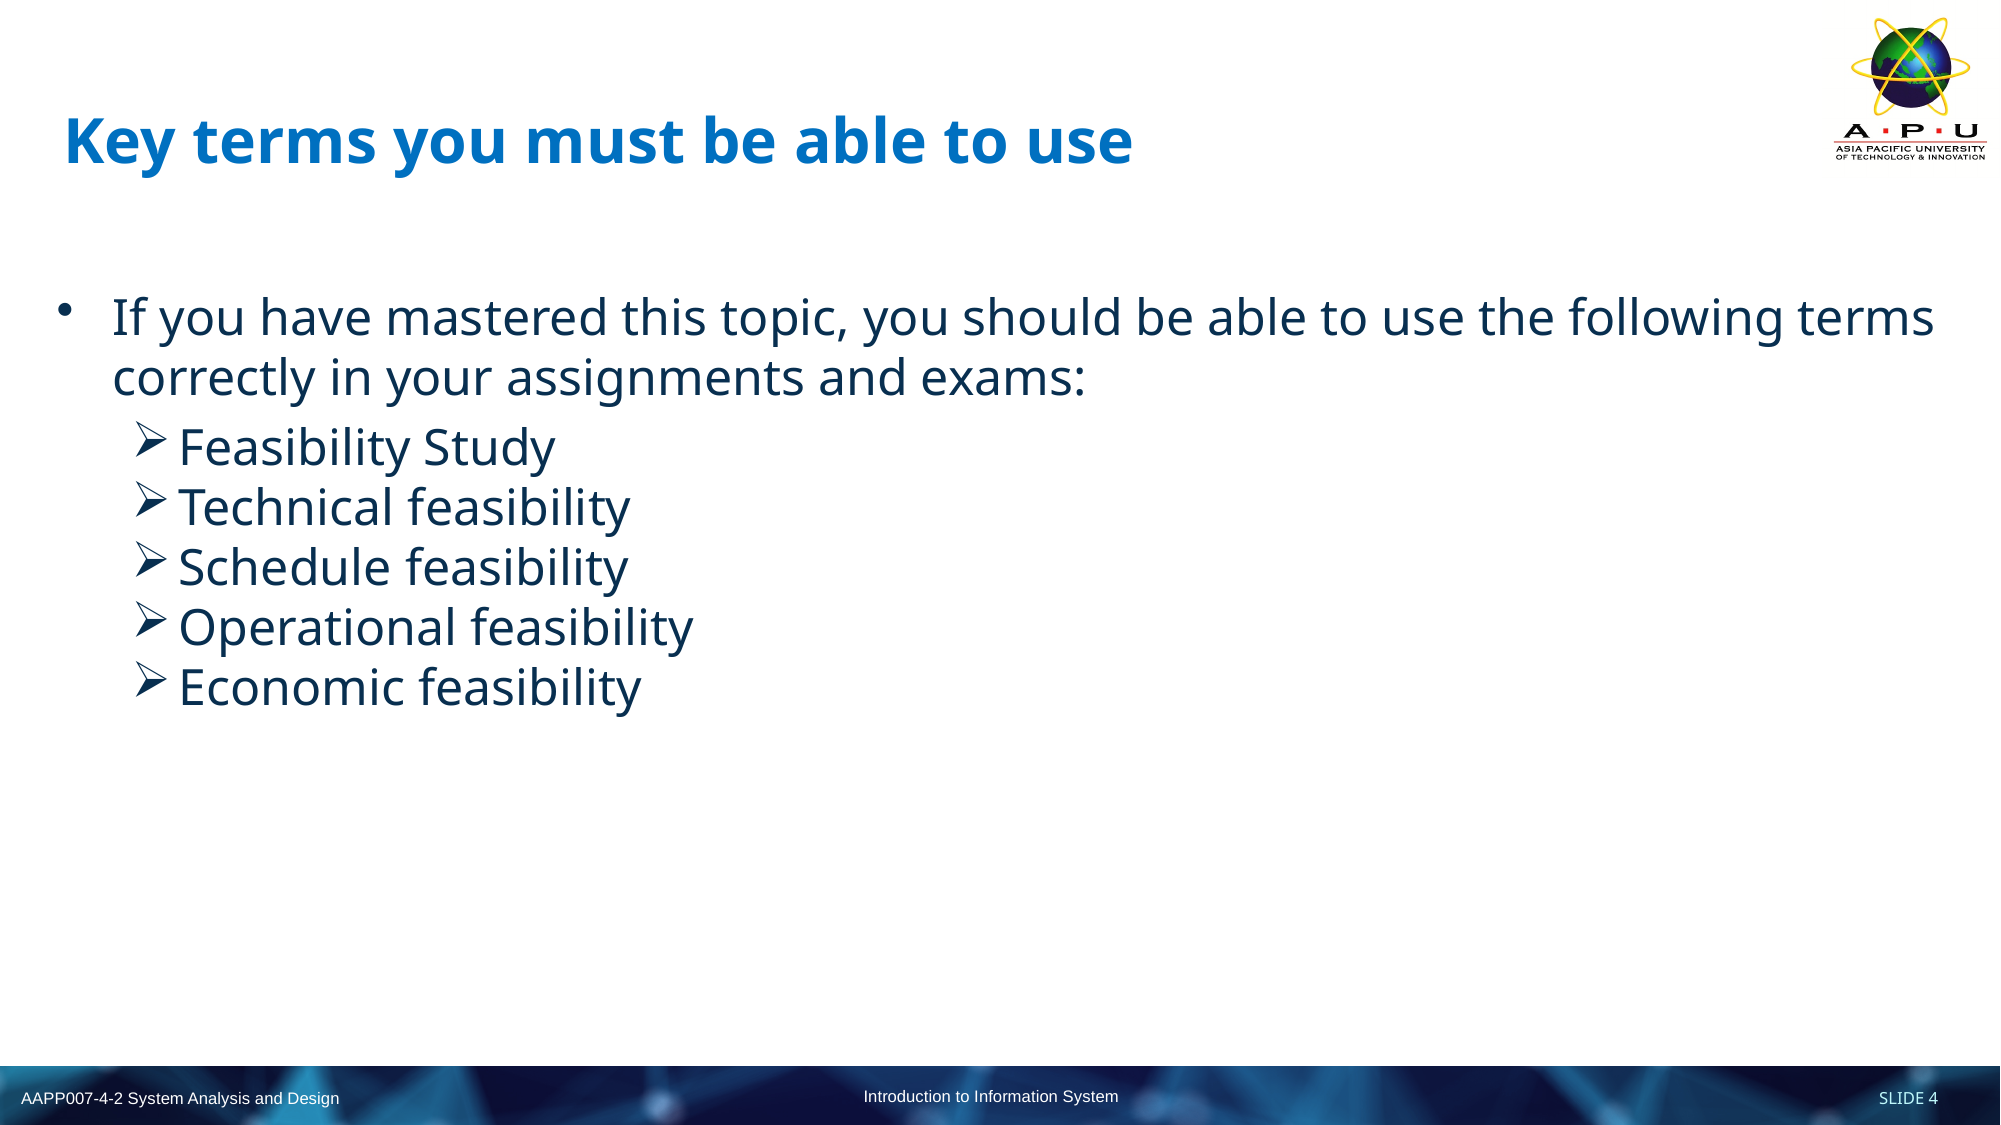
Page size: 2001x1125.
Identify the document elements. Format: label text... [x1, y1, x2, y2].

picture [1822, 0, 2000, 178]
list If you have mastered this topic, you should be able to use the following terms correctly in your assignments and exams: Feasibility Study Technical feasibility Schedule feasibility Operational feasibility Economic feasibility [41, 278, 1969, 1021]
title Key terms you must be able to use [48, 45, 1764, 233]
picture [0, 1066, 2000, 1125]
